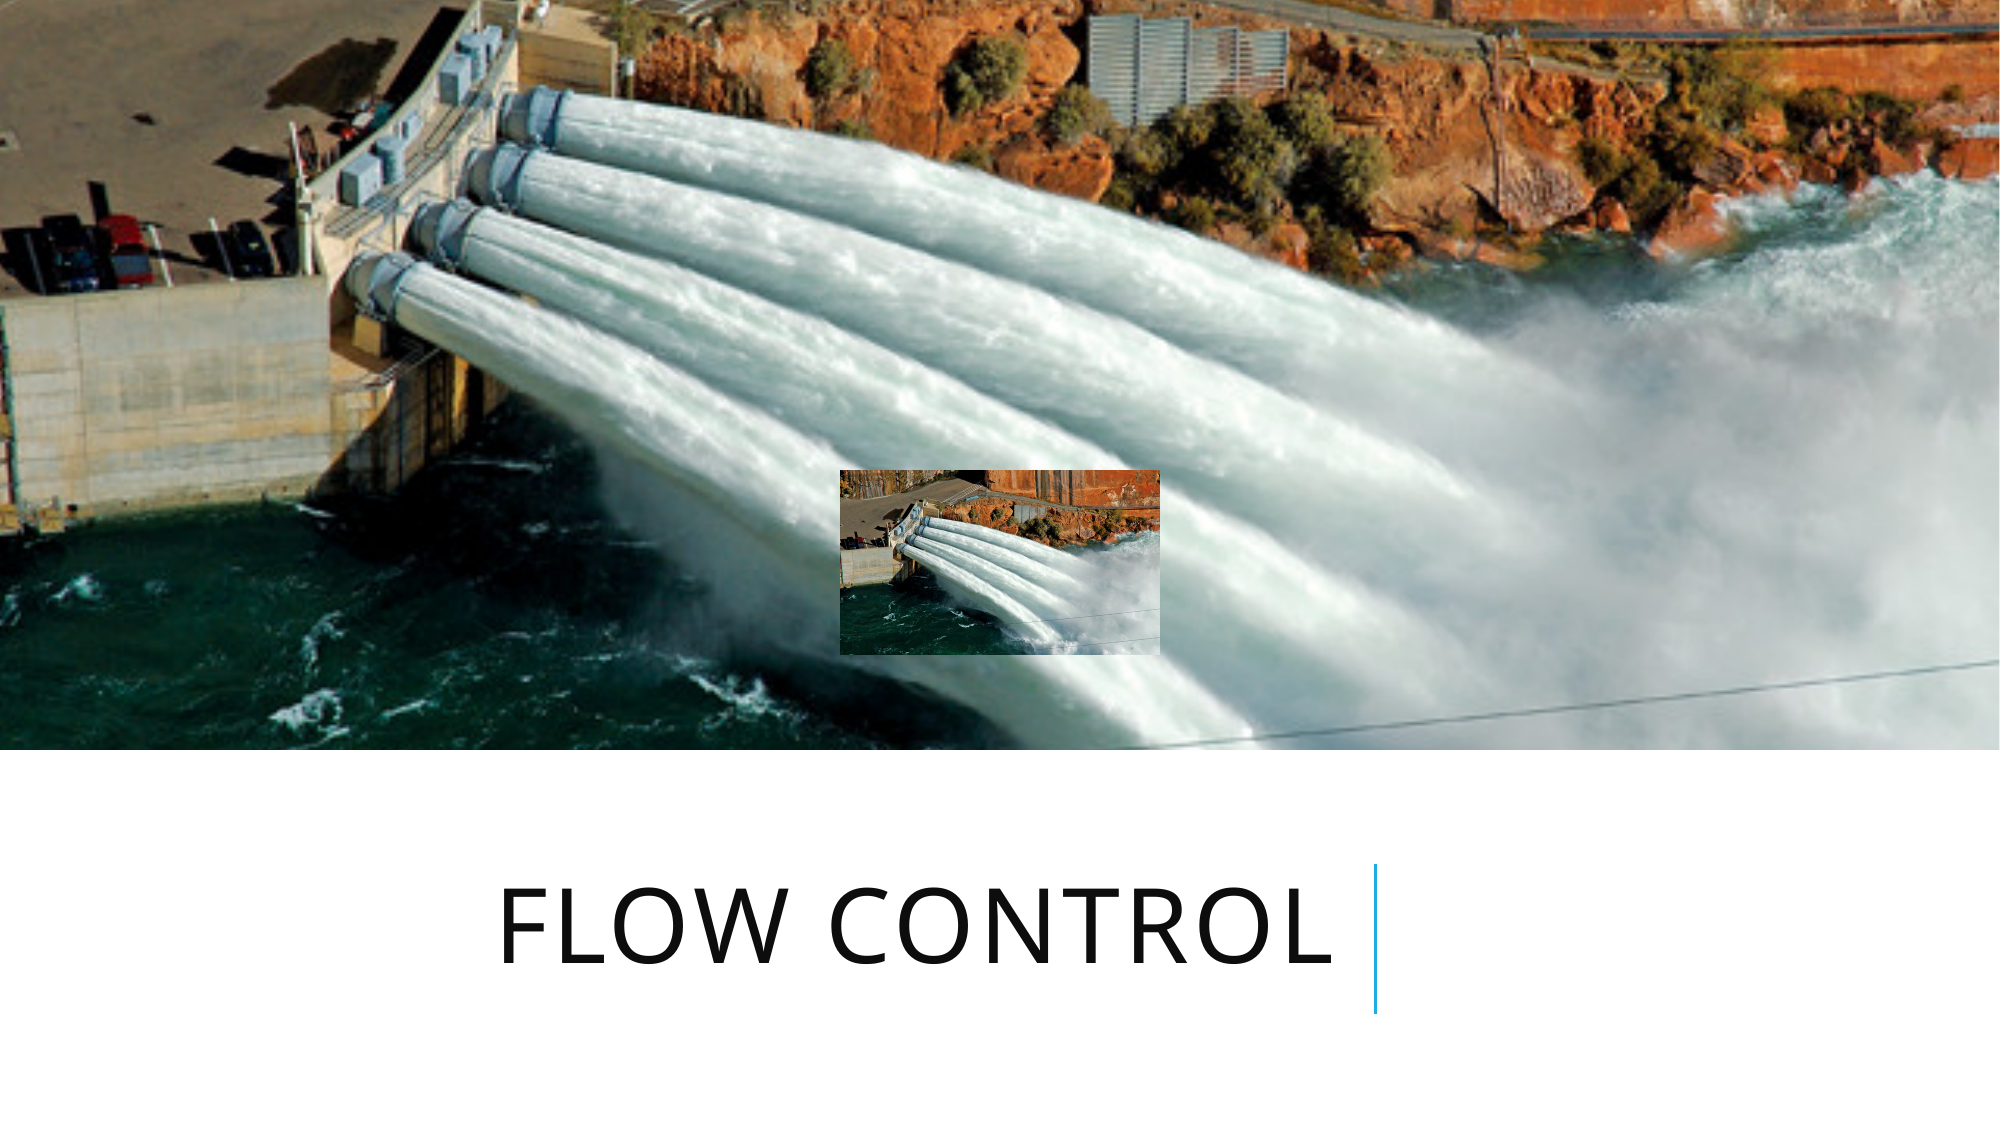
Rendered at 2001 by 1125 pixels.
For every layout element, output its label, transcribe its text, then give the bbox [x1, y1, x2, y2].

picture [0, 0, 2000, 751]
title Flow control [75, 813, 1350, 1054]
